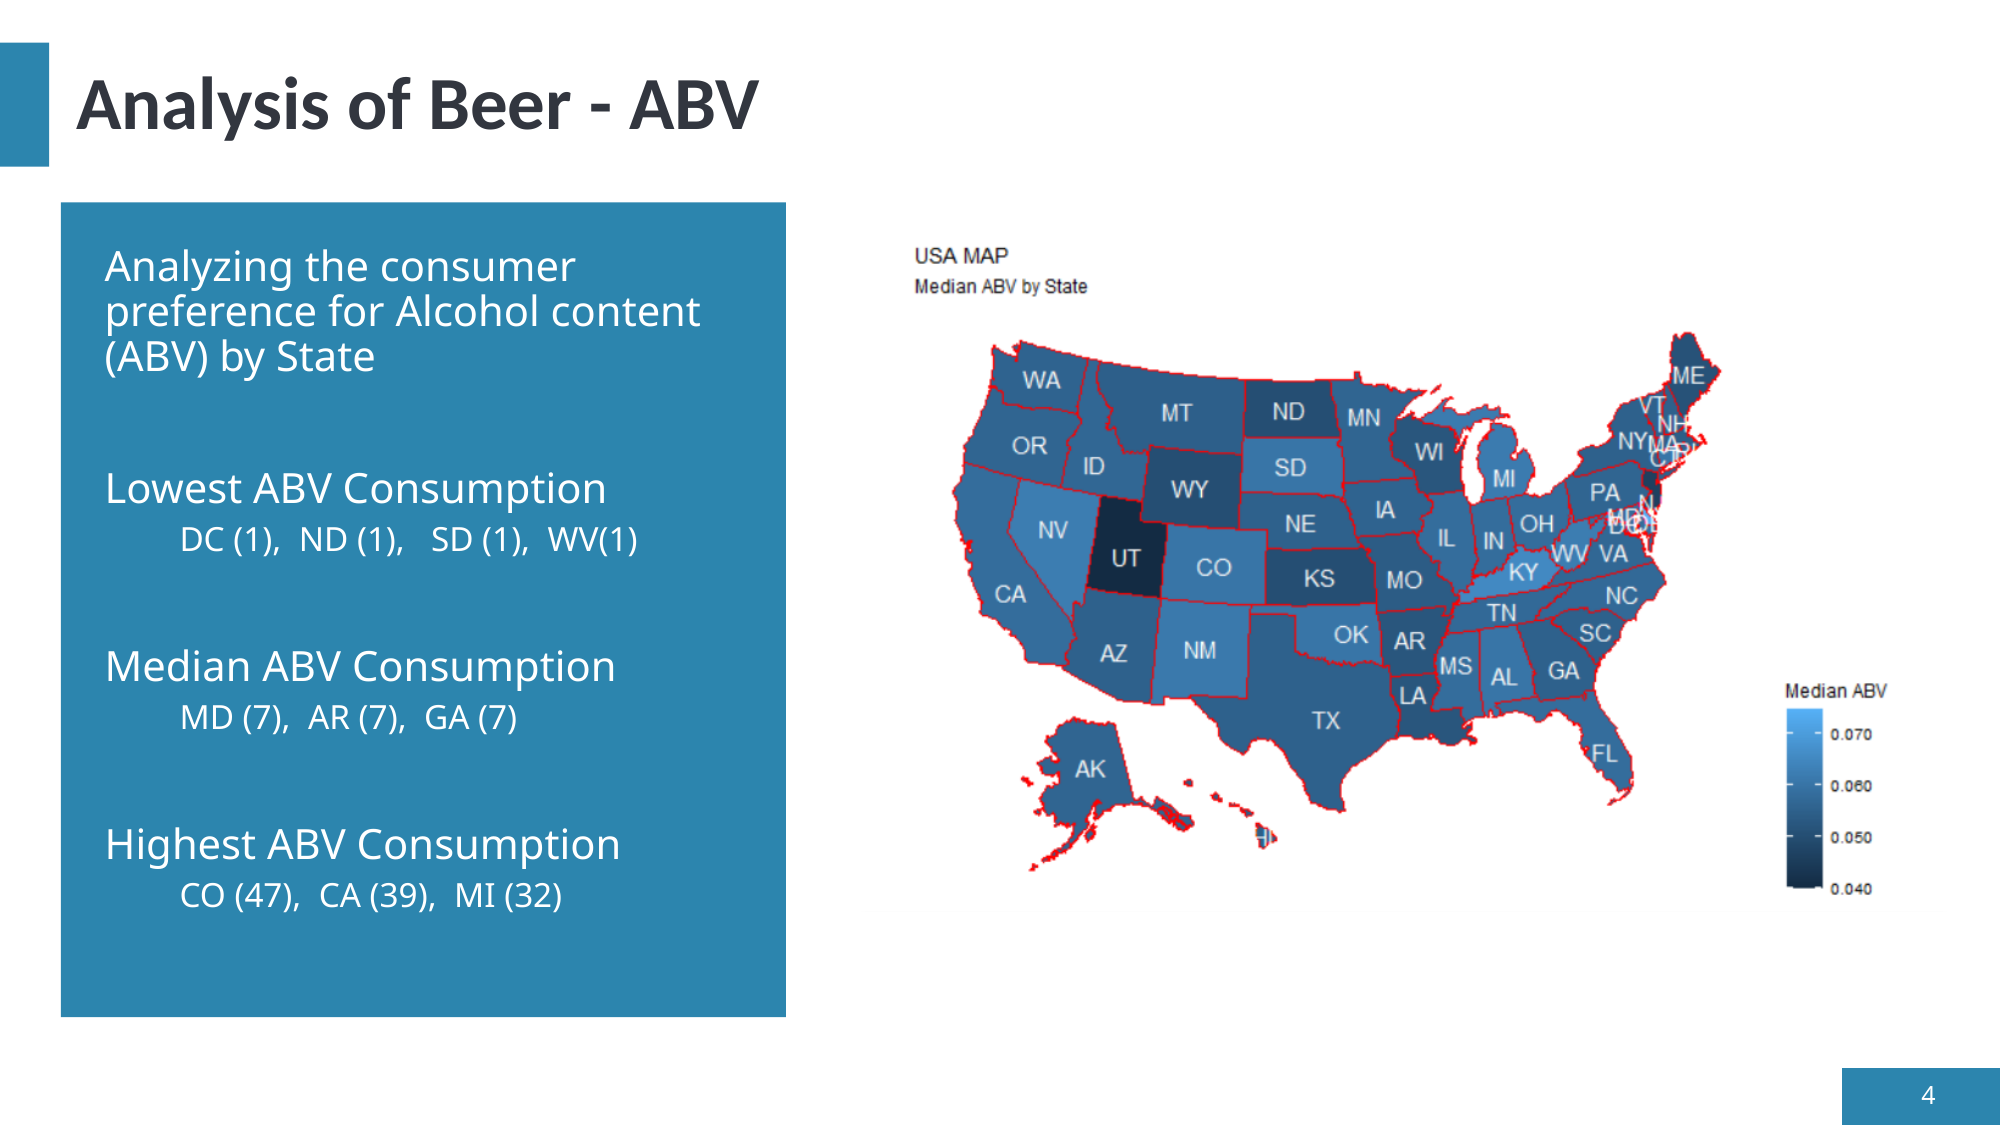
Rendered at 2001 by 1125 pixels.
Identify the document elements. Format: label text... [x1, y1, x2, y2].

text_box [857, 237, 1951, 913]
title Analysis of Beer - ABV [60, 42, 1951, 168]
slide_number 4 [1889, 1079, 1951, 1114]
list Analyzing the consumer preference for Alcohol content (ABV) by State Lowest ABV Consumption DC (1), ND (1), SD (1), WV(1) Median ABV Consumption MD (7), AR (7), GA (7) Highest ABV Consumption CO (47), CA (39), MI (32) [89, 237, 757, 985]
